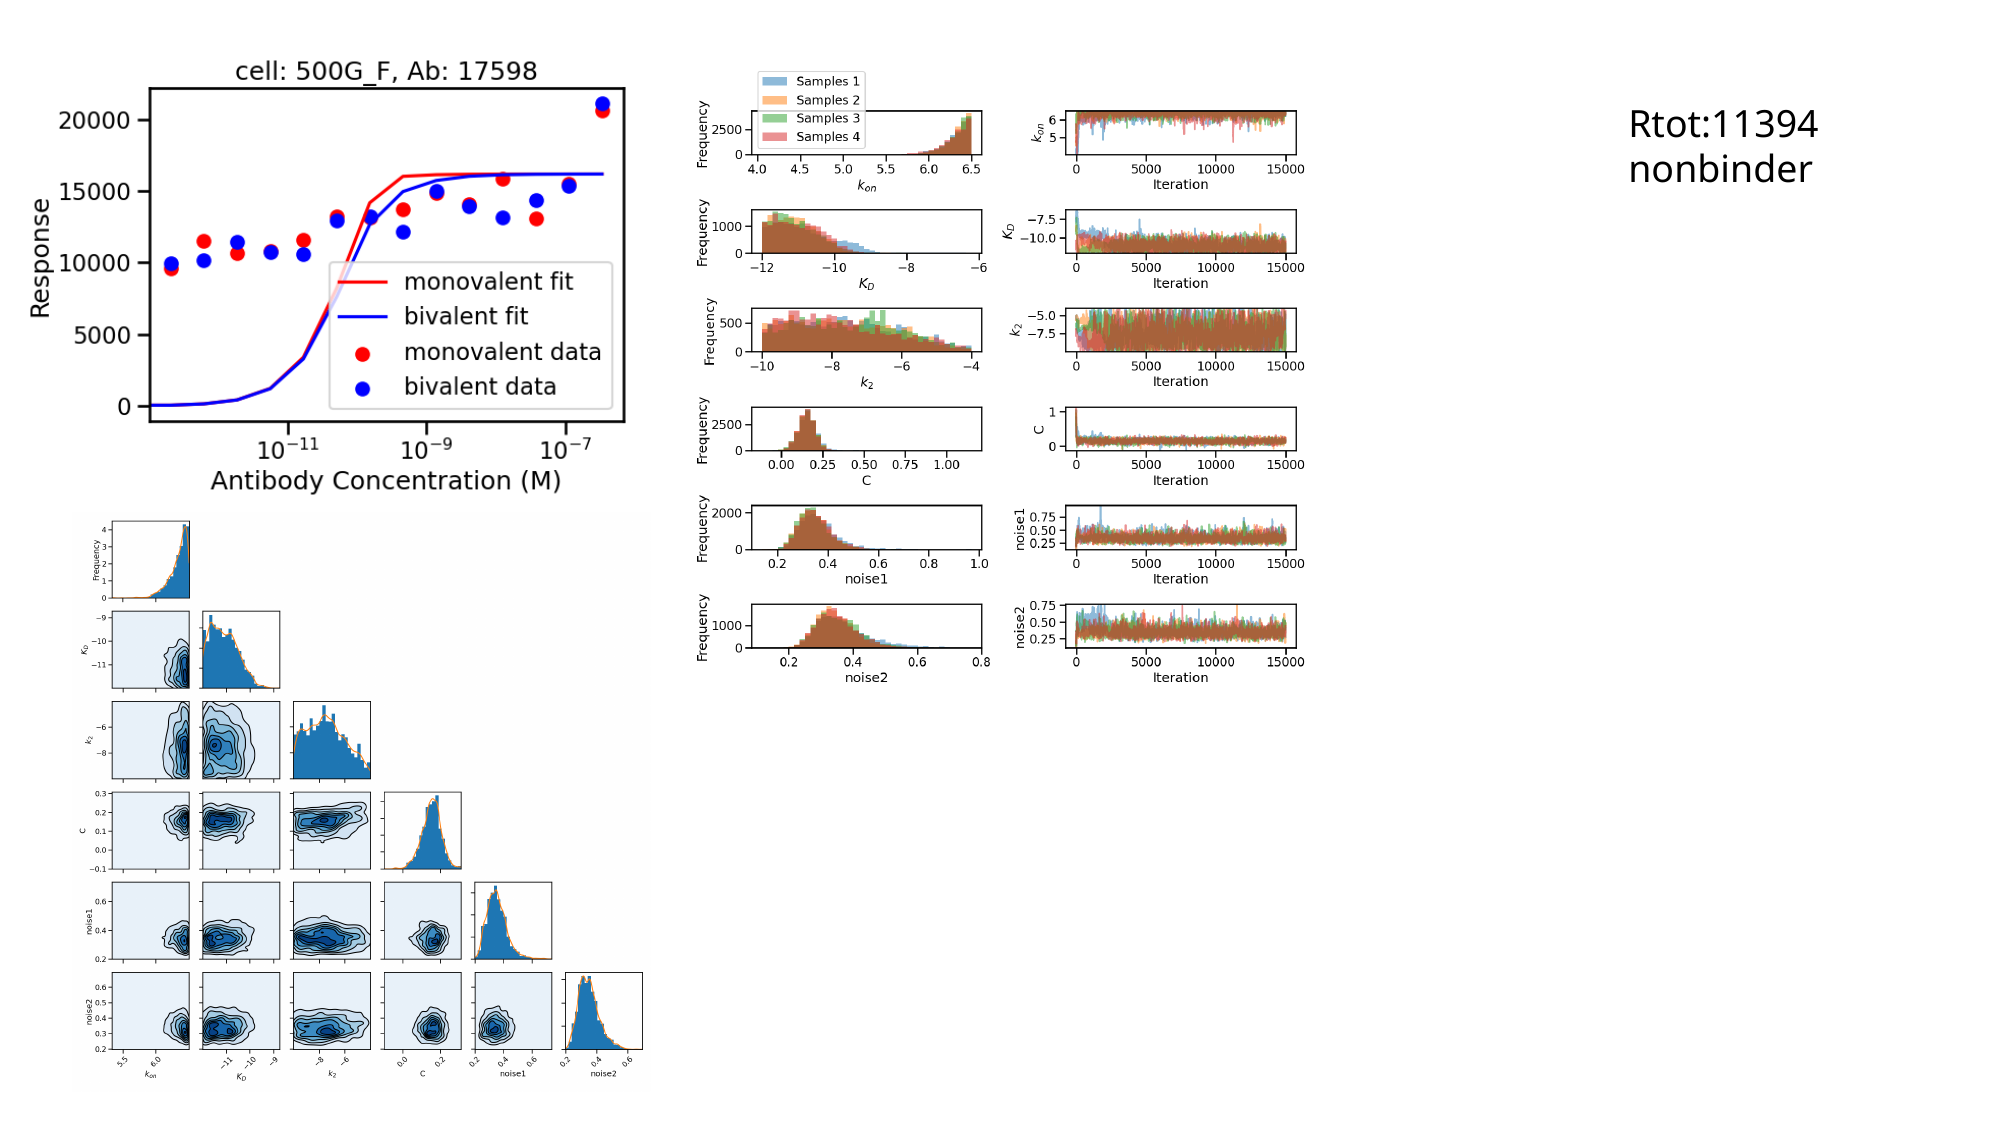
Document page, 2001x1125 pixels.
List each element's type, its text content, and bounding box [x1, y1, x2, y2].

picture [680, 60, 1320, 700]
picture [0, 33, 652, 1092]
text_box Rtot:11394 nonbinder [1613, 92, 1834, 198]
